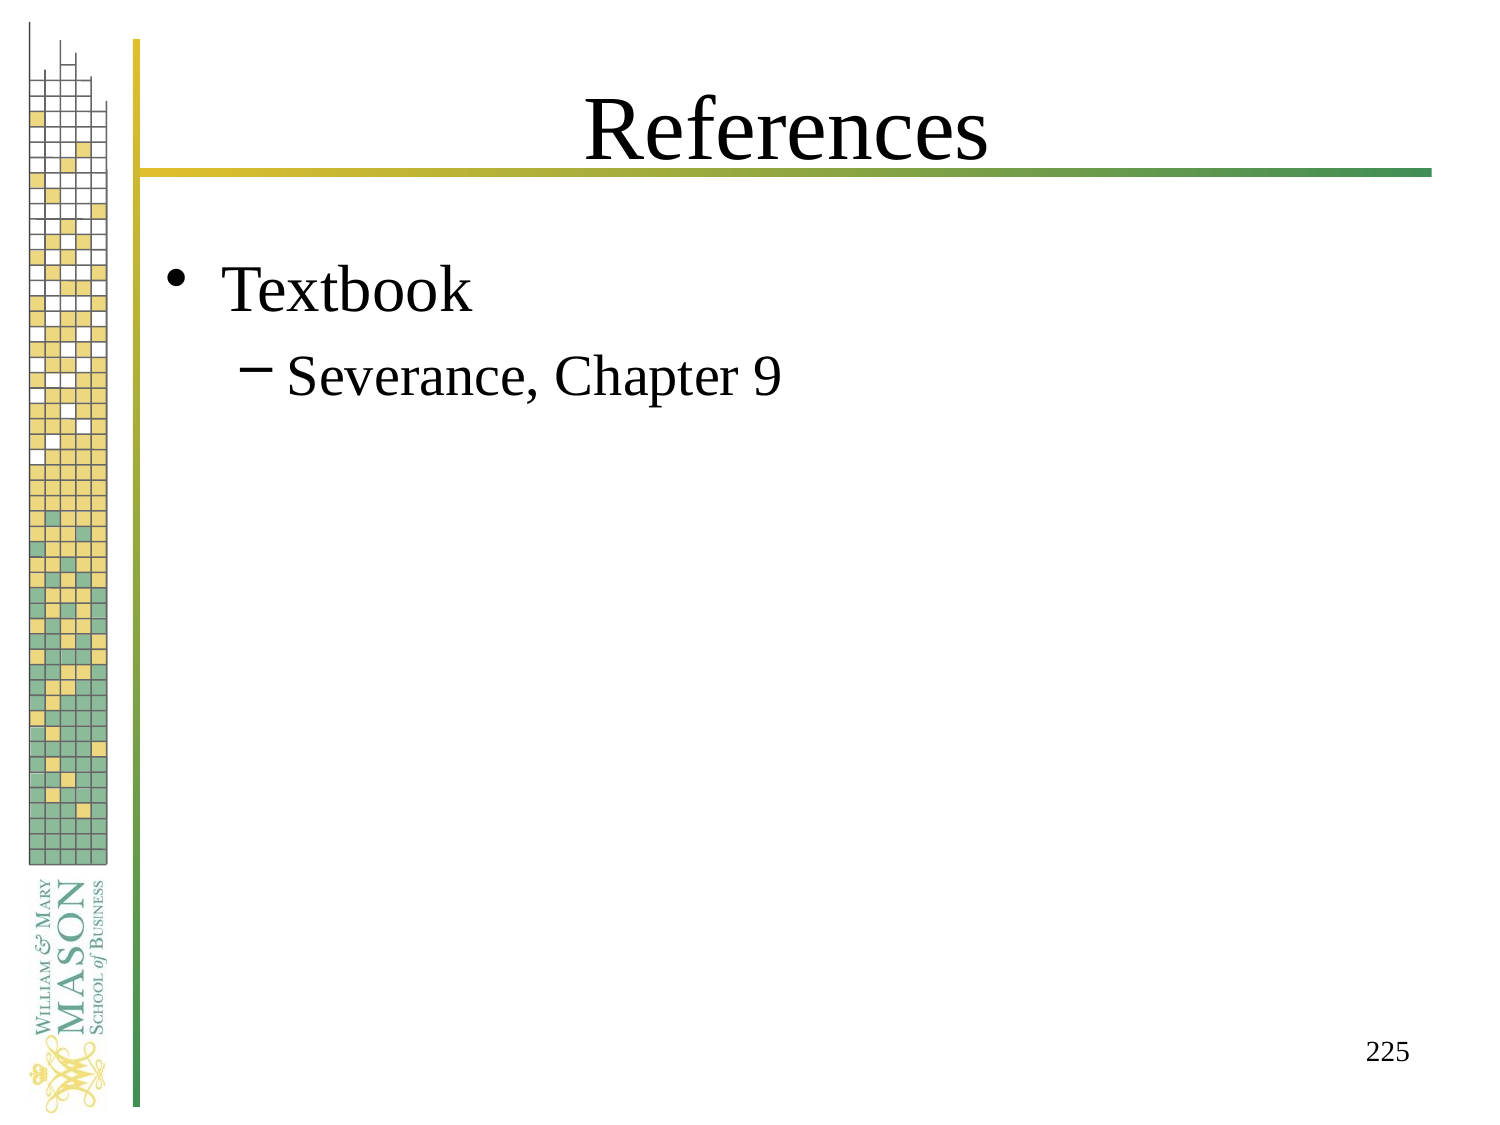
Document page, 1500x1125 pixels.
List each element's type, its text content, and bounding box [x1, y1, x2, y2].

table_cell != [29, 879, 107, 1113]
list Textbook Severance, Chapter 9 [150, 237, 1425, 1005]
title References [150, 45, 1425, 200]
slide_number 225 [1048, 1024, 1426, 1103]
